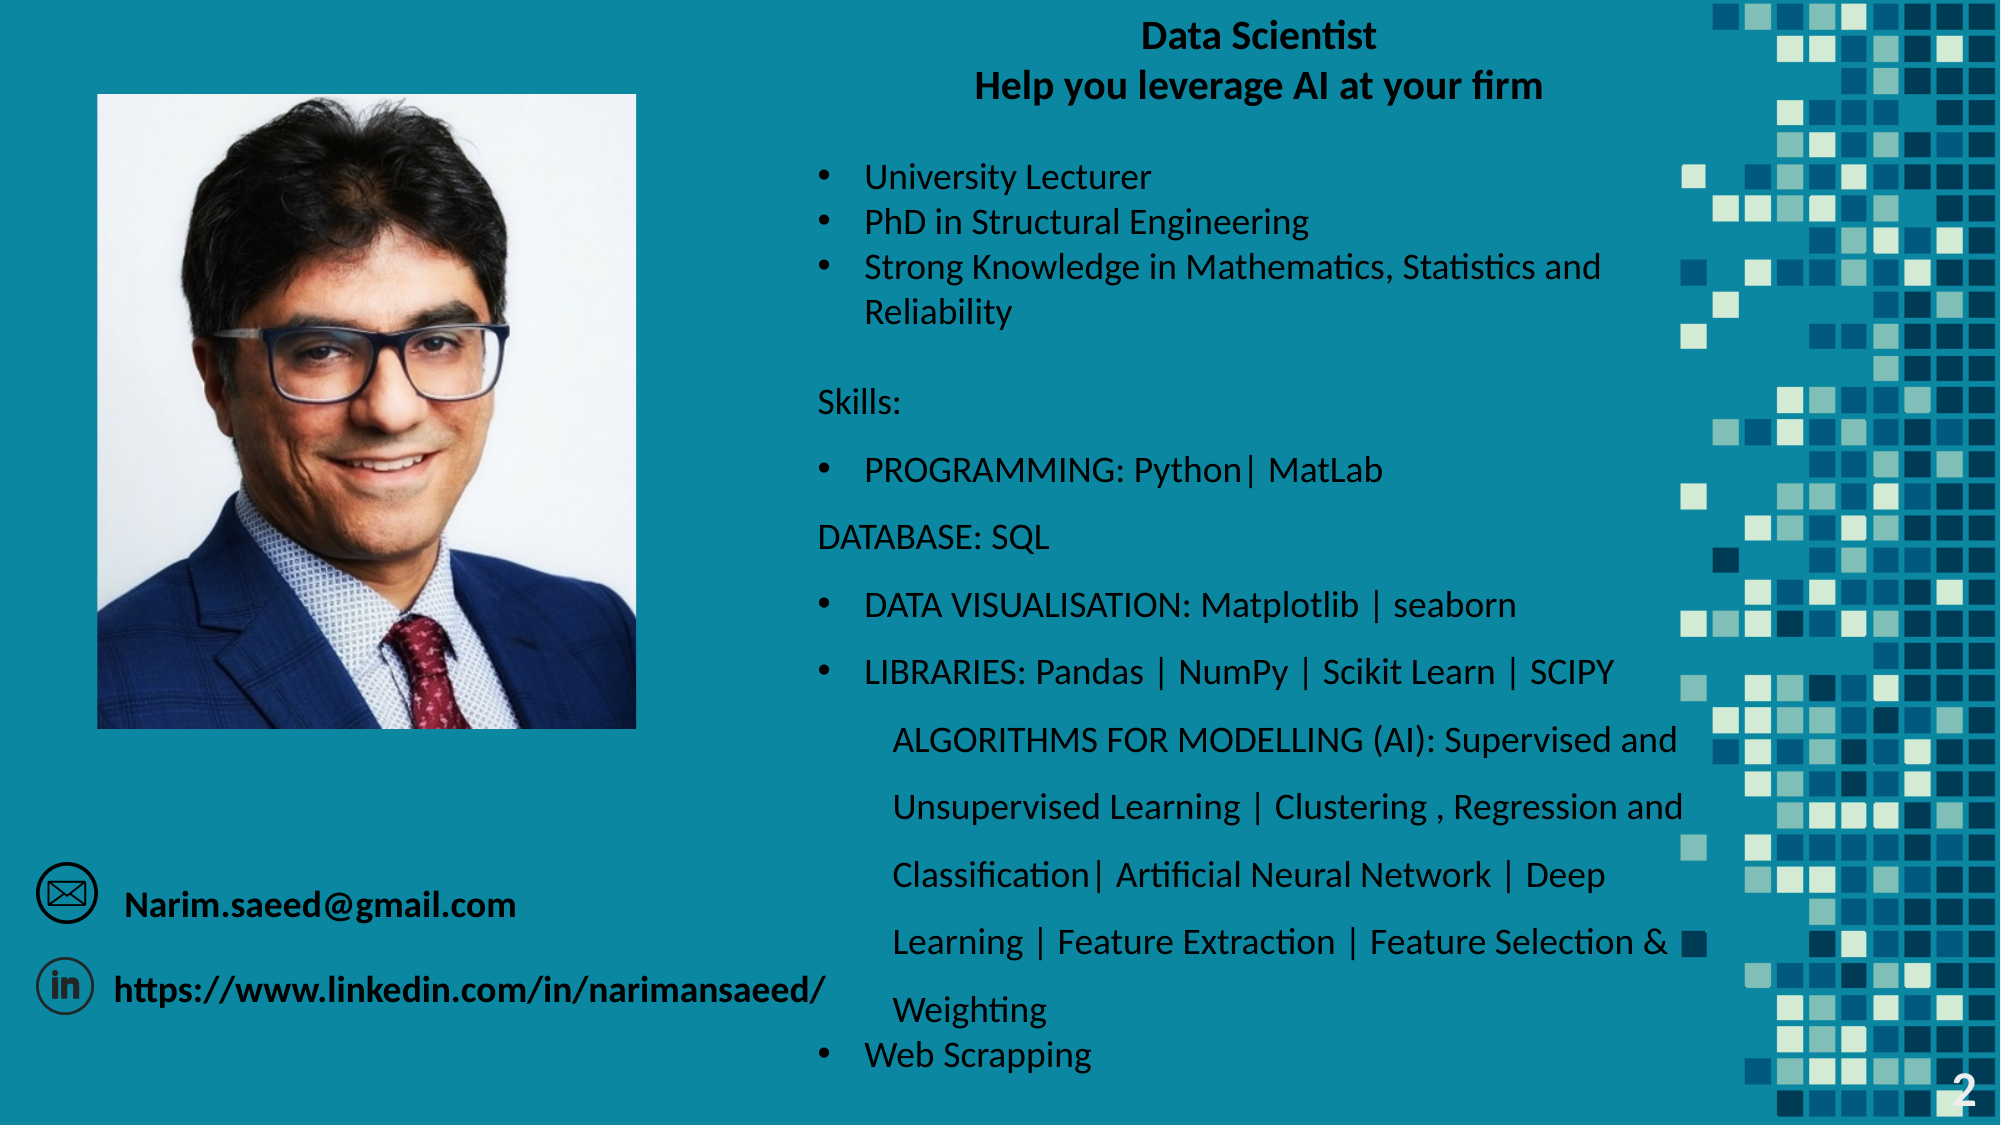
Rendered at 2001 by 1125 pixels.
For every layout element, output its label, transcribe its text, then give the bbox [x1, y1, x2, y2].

text_box https://www.linkedin.com/in/narimansaeed/ [98, 957, 938, 1063]
text_box 2 [1936, 1049, 2000, 1124]
picture [0, 0, 802, 1125]
picture [1716, 0, 2001, 1125]
text_box Data Scientist Help you leverage AI at your firm University Lecturer PhD in Structural Engineering Strong Knowledge in Mathematics, Statistics and Reliability Skills: PROGRAMMING: Python| MatLab DATABASE: SQL DATA VISUALISATION: Matplotlib | seaborn LIBRARIES: Pandas | NumPy | Scikit Learn | SCIPY ALGORITHMS FOR MODELLING (AI): Supervised and Unsupervised Learning | Clustering , Regression and Classification| Artificial Neural Network | Deep Learning | Feature Extraction | Feature Selection & Weighting Web Scrapping [802, 0, 1716, 1125]
text_box Narim.saeed@gmail.com [109, 872, 577, 932]
